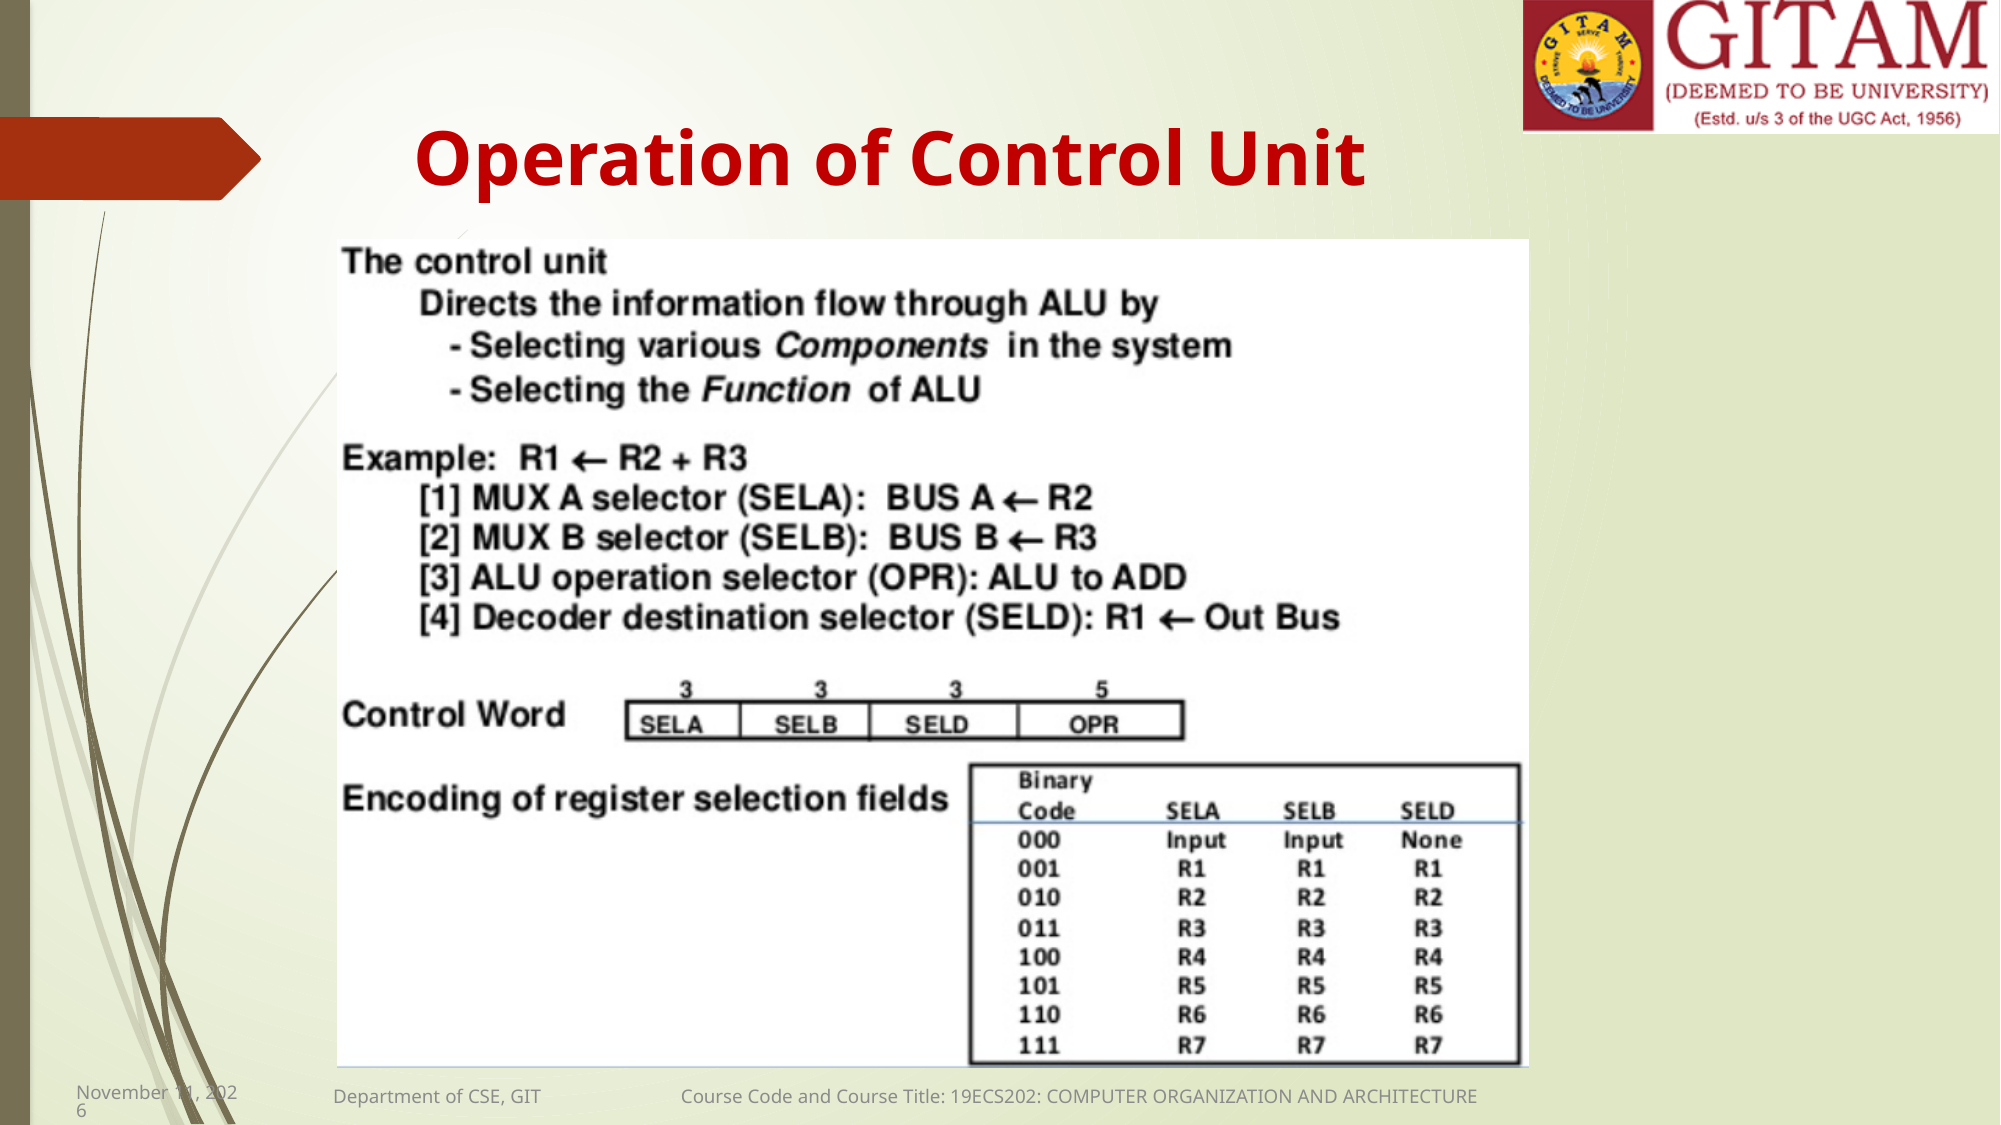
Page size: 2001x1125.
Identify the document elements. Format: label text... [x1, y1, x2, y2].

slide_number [61, 1063, 259, 1123]
picture [1523, 0, 1999, 134]
title Operation of Control Unit [159, 102, 1622, 314]
footer Department of CSE, GIT Course Code and Course Title: 19ECS202: COMPUTER ORGANIZATION AND ARCHITECTURE [318, 1067, 1548, 1125]
picture [337, 239, 1529, 1068]
